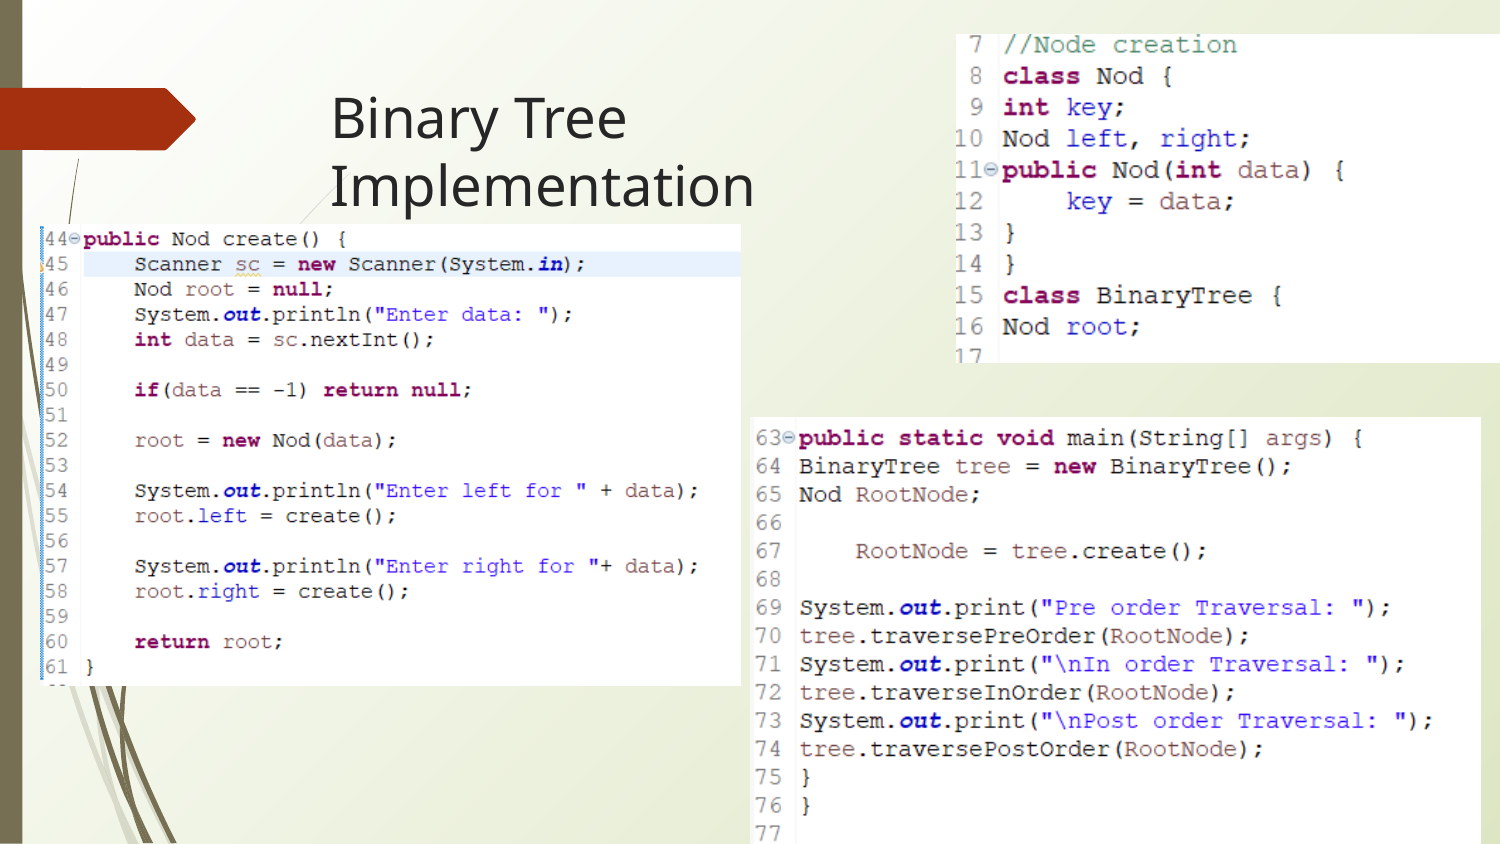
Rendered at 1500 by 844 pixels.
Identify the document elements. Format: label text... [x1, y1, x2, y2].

title Binary Tree Implementation [319, 76, 828, 235]
picture [749, 417, 1481, 844]
picture [955, 34, 1500, 363]
picture [40, 224, 742, 687]
